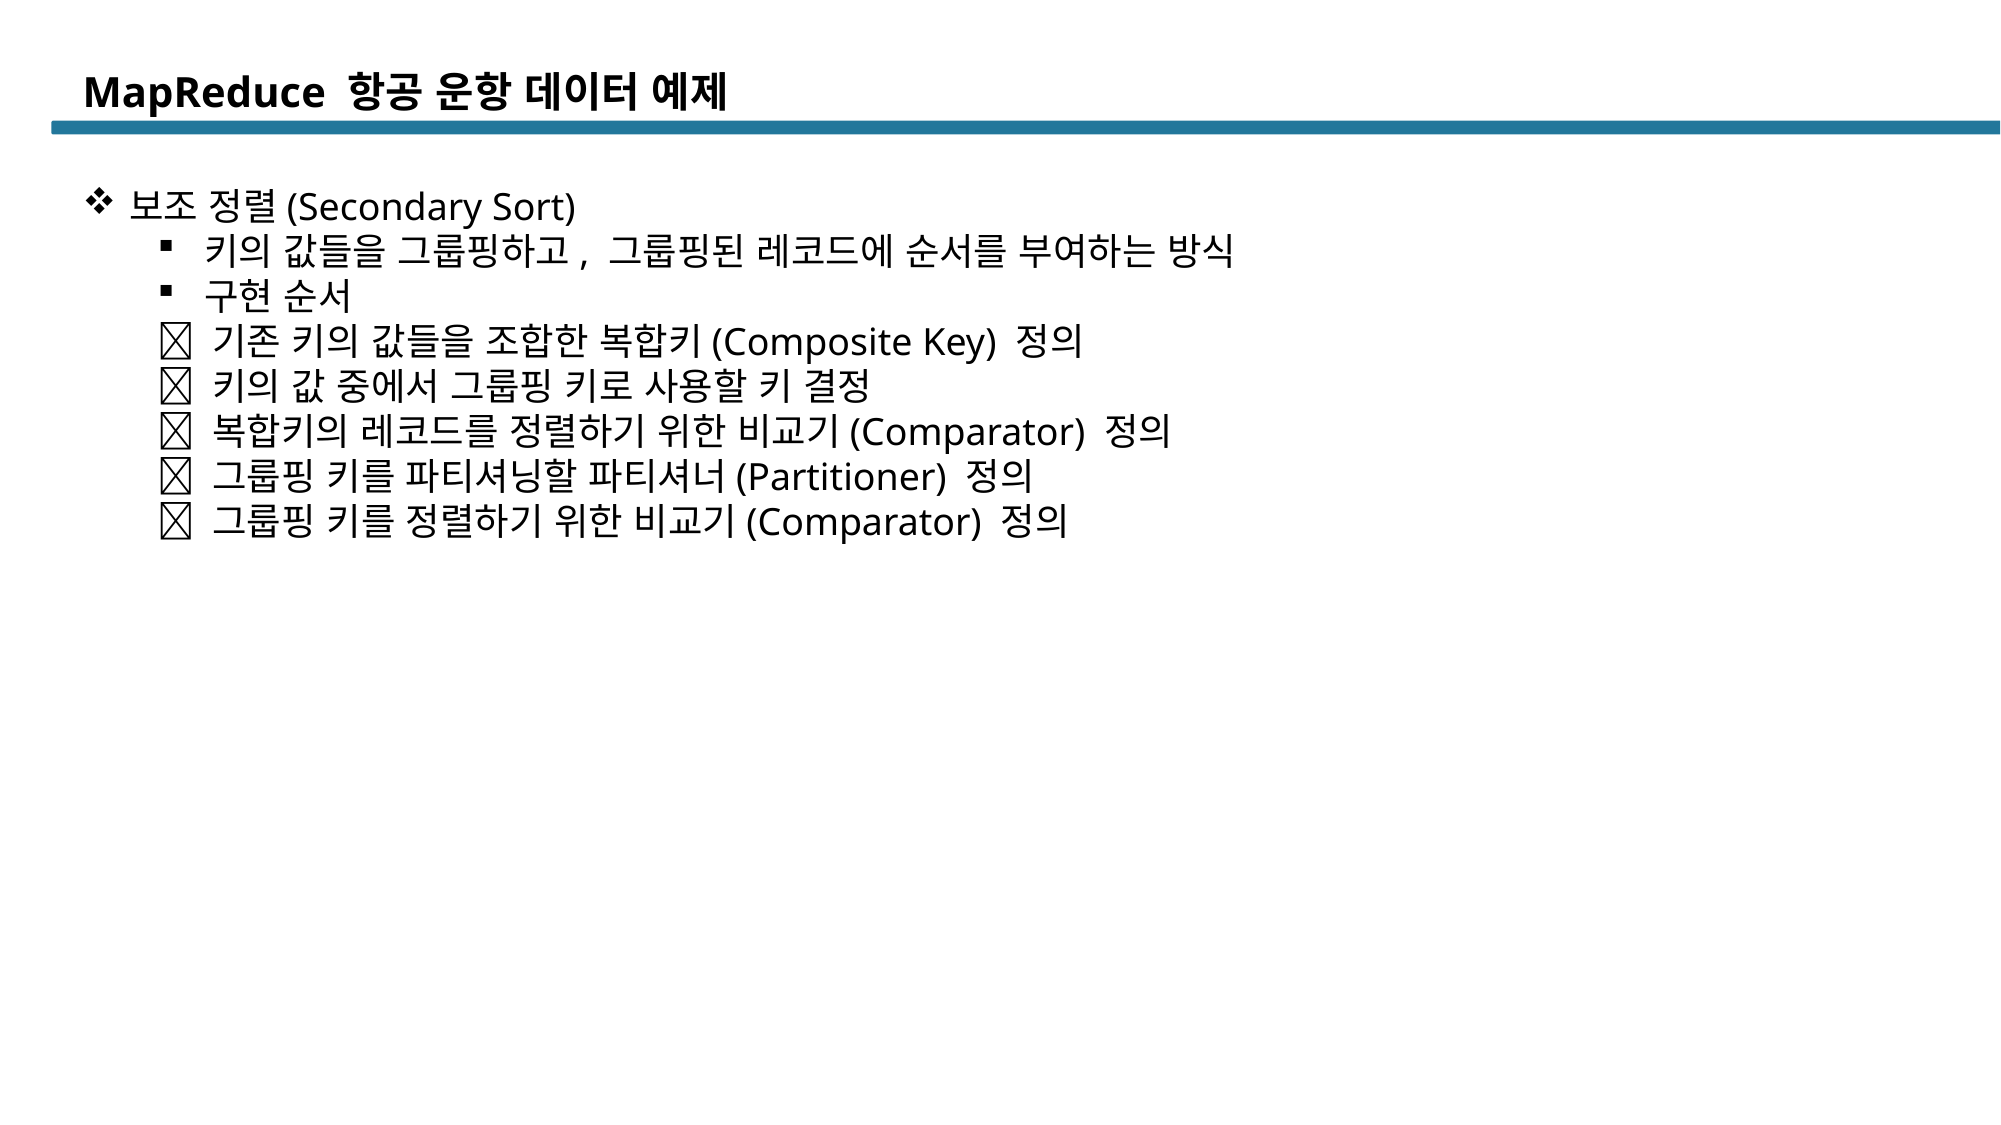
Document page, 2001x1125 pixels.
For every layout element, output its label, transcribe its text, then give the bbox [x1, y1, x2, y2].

title MapReduce 항공 운항 데이터 예제 [67, 63, 1869, 136]
text_box 보조 정렬(Secondary Sort) 키의 값들을 그룹핑하고, 그룹핑된 레코드에 순서를 부여하는 방식 구현 순서  기존 키의 값들을 조합한 복합키(Composite Key) 정의  키의 값 중에서 그룹핑 키로 사용할 키 결정  복합키의 레코드를 정렬하기 위한 비교기(Comparator) 정의  그룹핑 키를 파티셔닝할 파티셔너(Partitioner) 정의  그룹핑 키를 정렬하기 위한 비교기(Comparator) 정의 [67, 175, 1921, 551]
